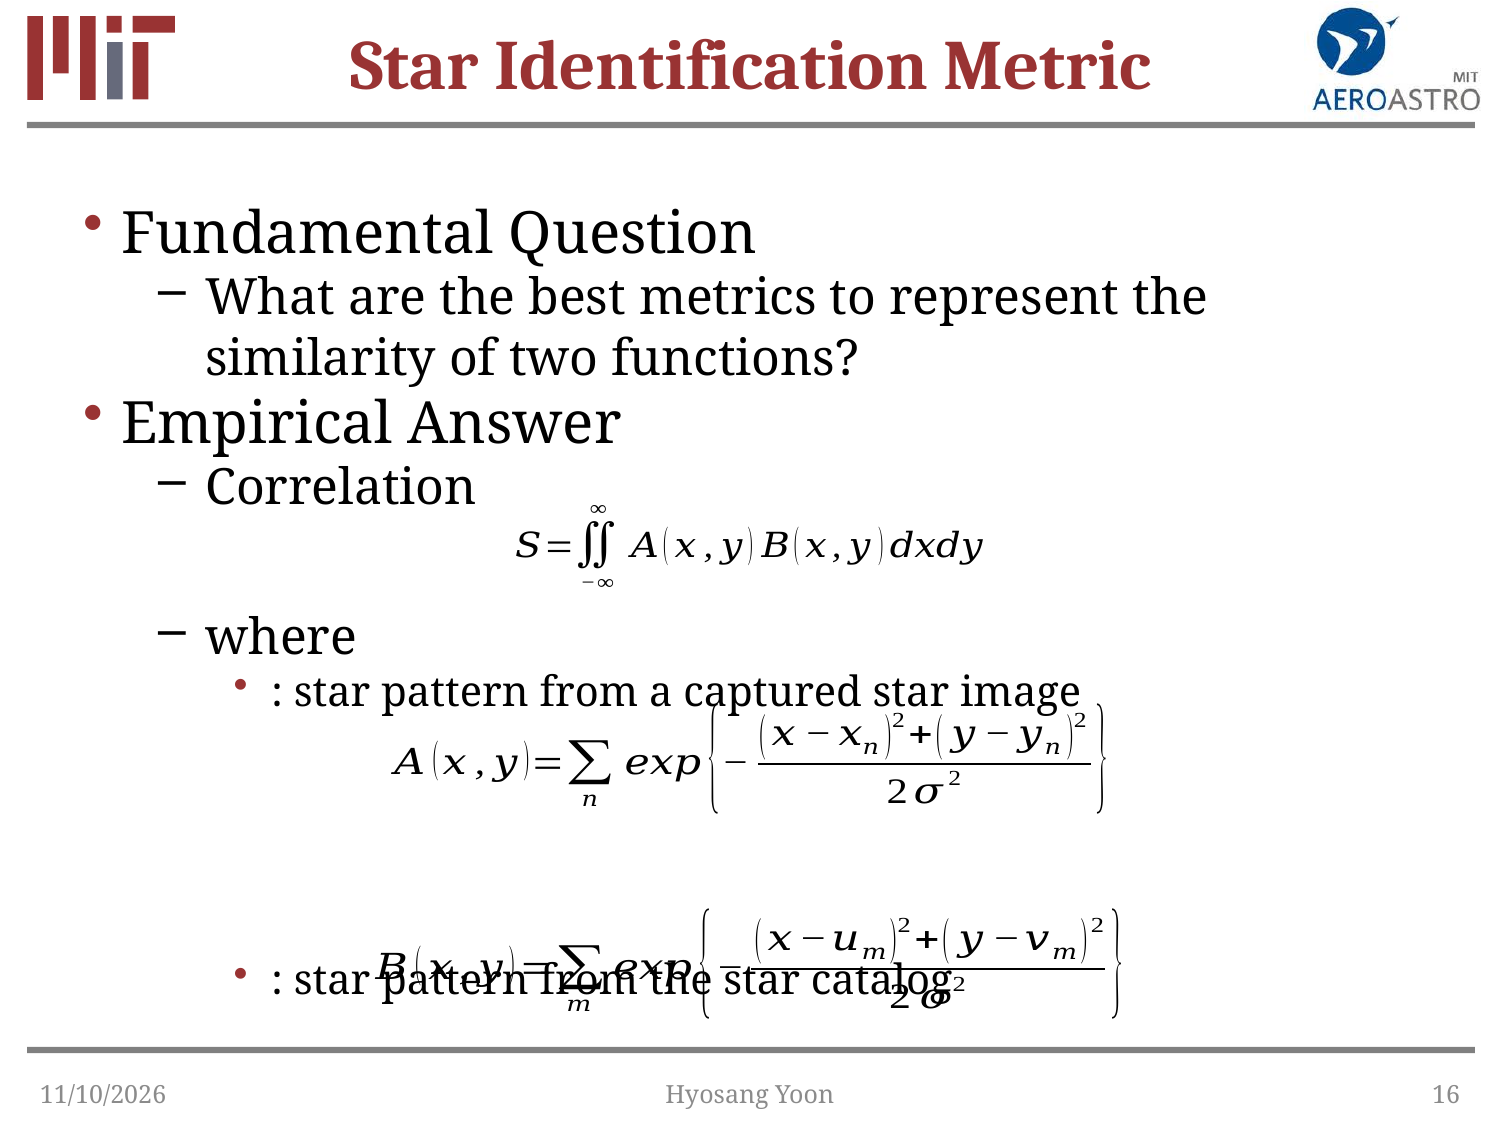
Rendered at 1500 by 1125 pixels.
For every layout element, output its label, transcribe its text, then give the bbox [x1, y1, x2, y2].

title Star Identification Metric [167, 4, 1334, 119]
picture [1304, 1, 1488, 121]
slide_number 16 [1125, 1065, 1475, 1125]
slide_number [24, 1065, 375, 1125]
footer Hyosang Yoon [512, 1065, 988, 1125]
